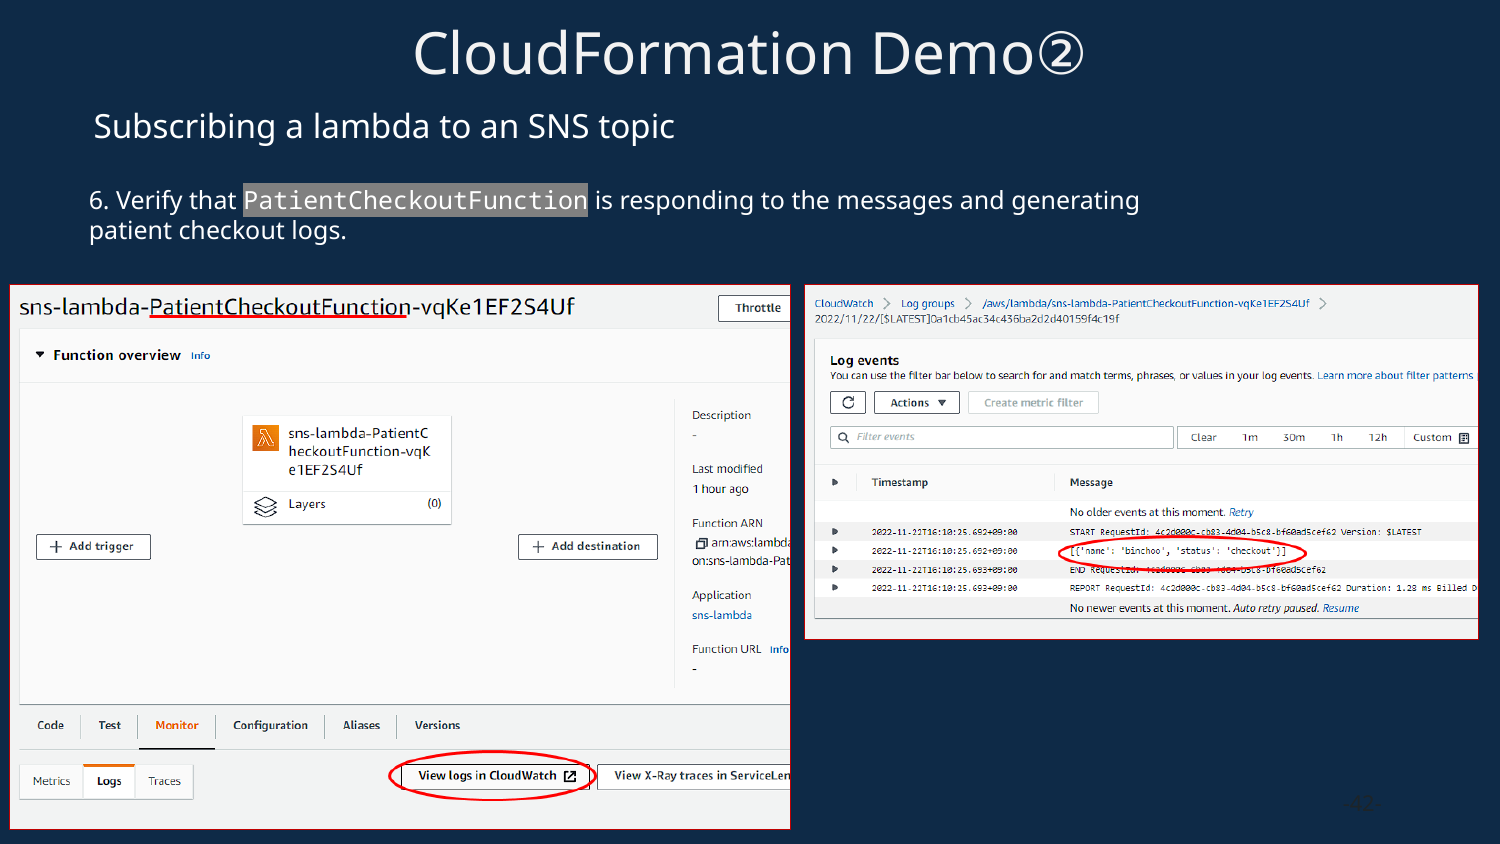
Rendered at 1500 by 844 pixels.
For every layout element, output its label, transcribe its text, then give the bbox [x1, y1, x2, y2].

picture [9, 284, 791, 830]
text_box 6. Verify that PatientCheckoutFunction is responding to the messages and generating patient checkout logs. [73, 165, 1210, 260]
text_box Subscribing a lambda to an SNS topic [78, 90, 1345, 185]
slide_number -42- [1059, 782, 1397, 828]
text_box CloudFormation Demo② [118, 1, 1382, 95]
picture [803, 284, 1479, 640]
